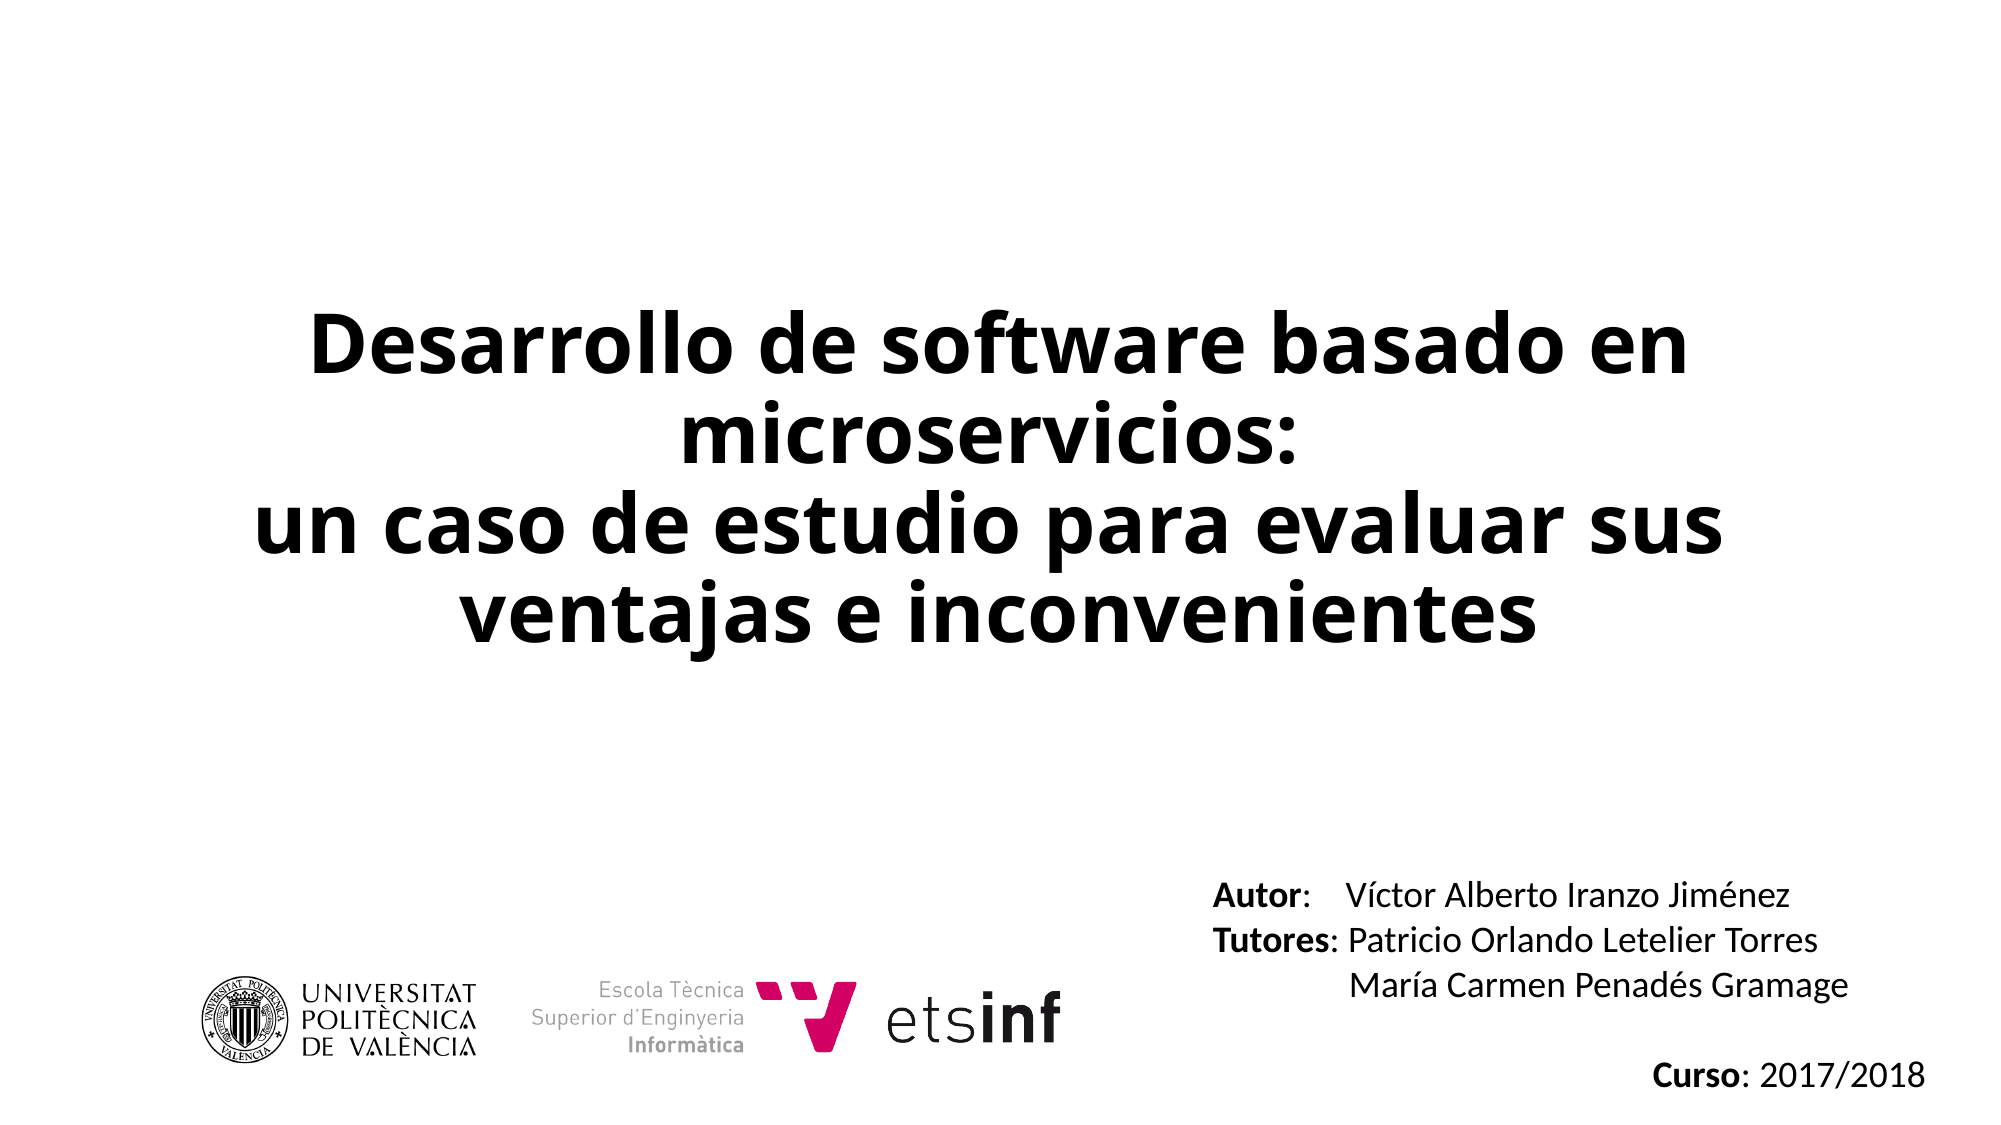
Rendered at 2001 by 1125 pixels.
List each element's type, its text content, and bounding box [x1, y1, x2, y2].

text_box Autor: Víctor Alberto Iranzo Jiménez Tutores: Patricio Orlando Letelier Torres María Carmen Penadés Gramage Curso: 2017/2018 [1198, 862, 1941, 1103]
title Desarrollo de software basado en microservicios: un caso de estudio para evaluar sus ventajas e inconvenientes [159, 286, 1840, 669]
picture [176, 962, 501, 1077]
picture [520, 972, 1069, 1066]
